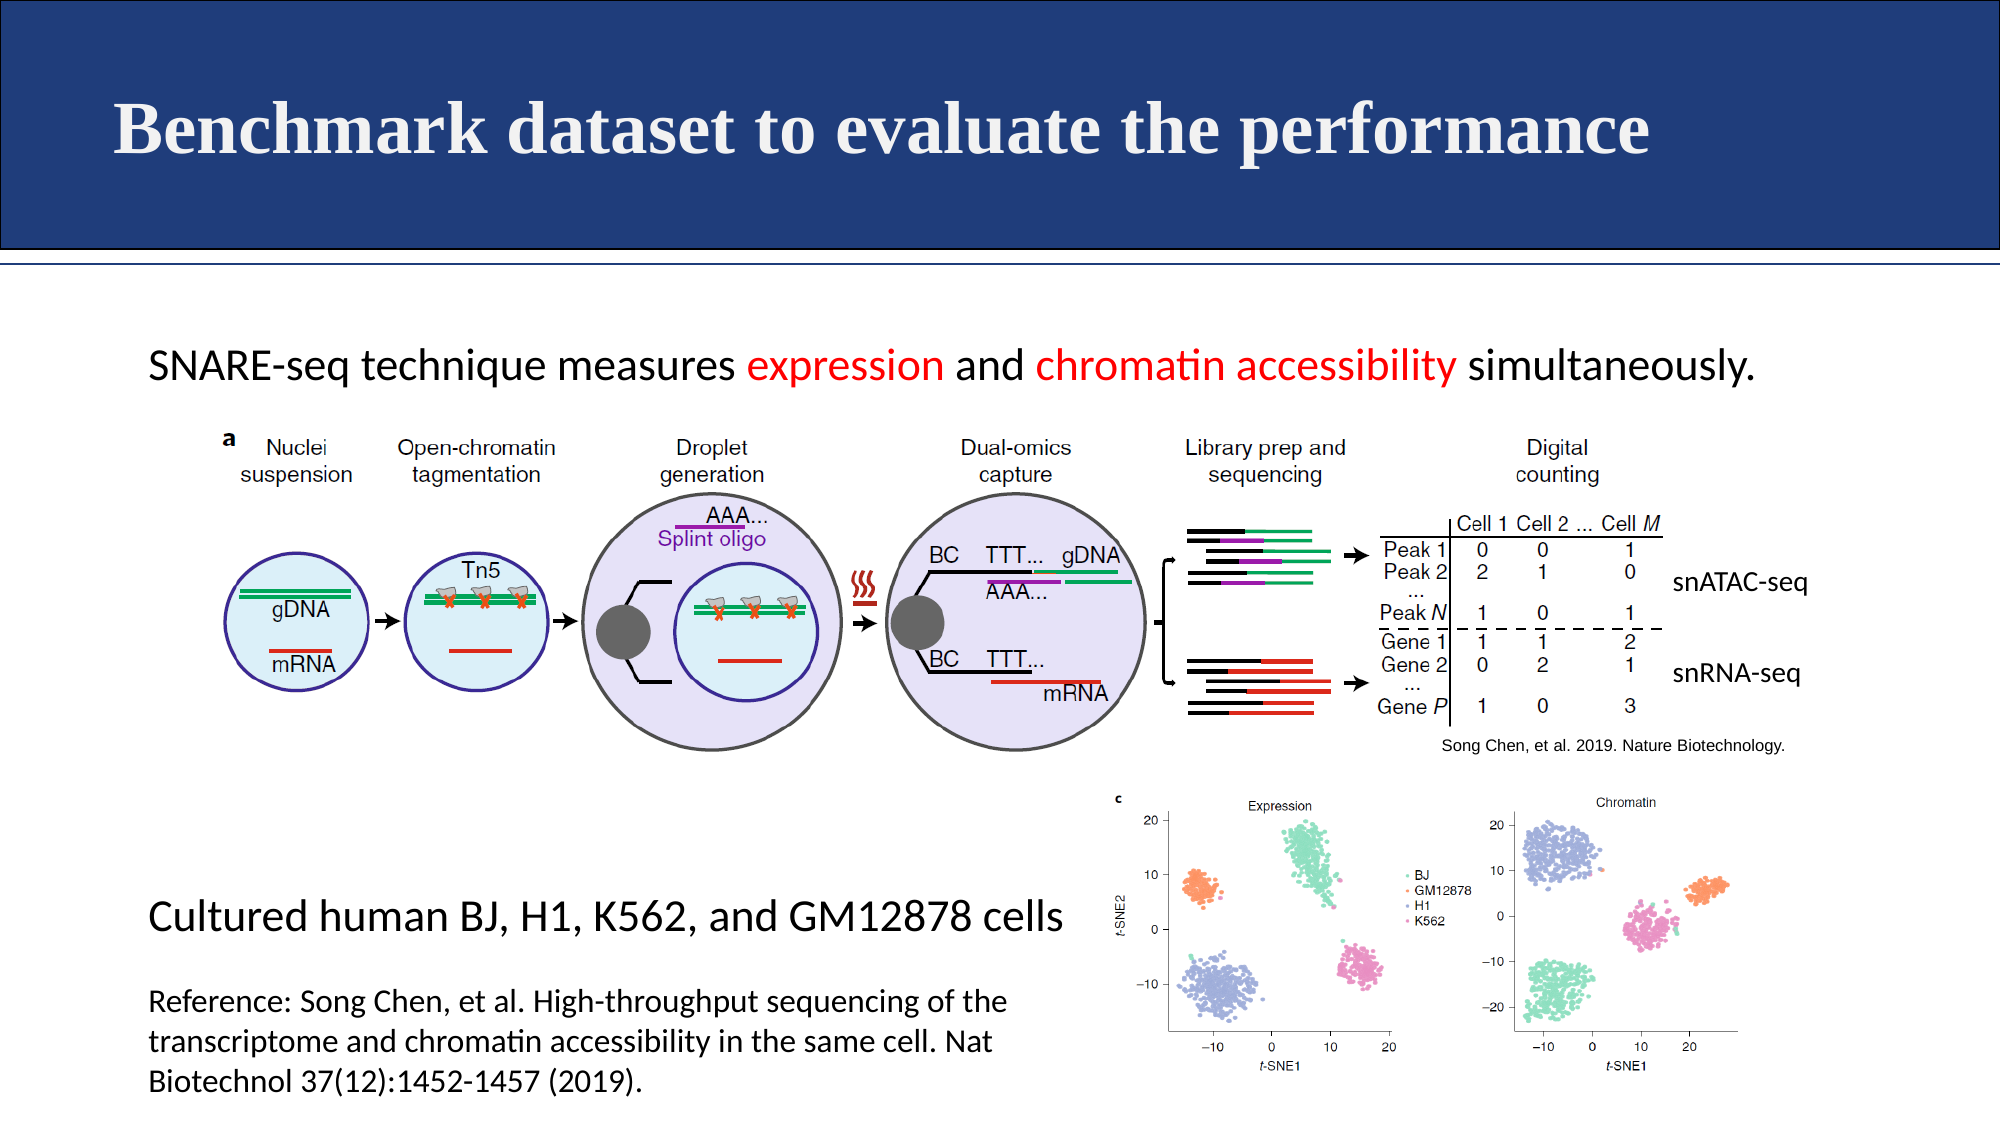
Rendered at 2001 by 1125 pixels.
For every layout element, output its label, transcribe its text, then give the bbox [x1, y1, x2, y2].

text_box Cultured human BJ, H1, K562, and GM12878 cells [133, 877, 1096, 948]
text_box Benchmark dataset to evaluate the performance [98, 71, 1951, 177]
text_box Reference: Song Chen, et al. High-throughput sequencing of the transcriptome and chromatin accessibility in the same cell. Nat Biotechnol 37(12):1452-1457 (2019). [133, 971, 1110, 1107]
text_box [1109, 776, 1745, 1080]
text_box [192, 398, 1850, 774]
text_box SNARE-seq technique measures expression and chromatin accessibility simultaneously. [133, 327, 1808, 398]
text_box [0, 0, 2000, 250]
